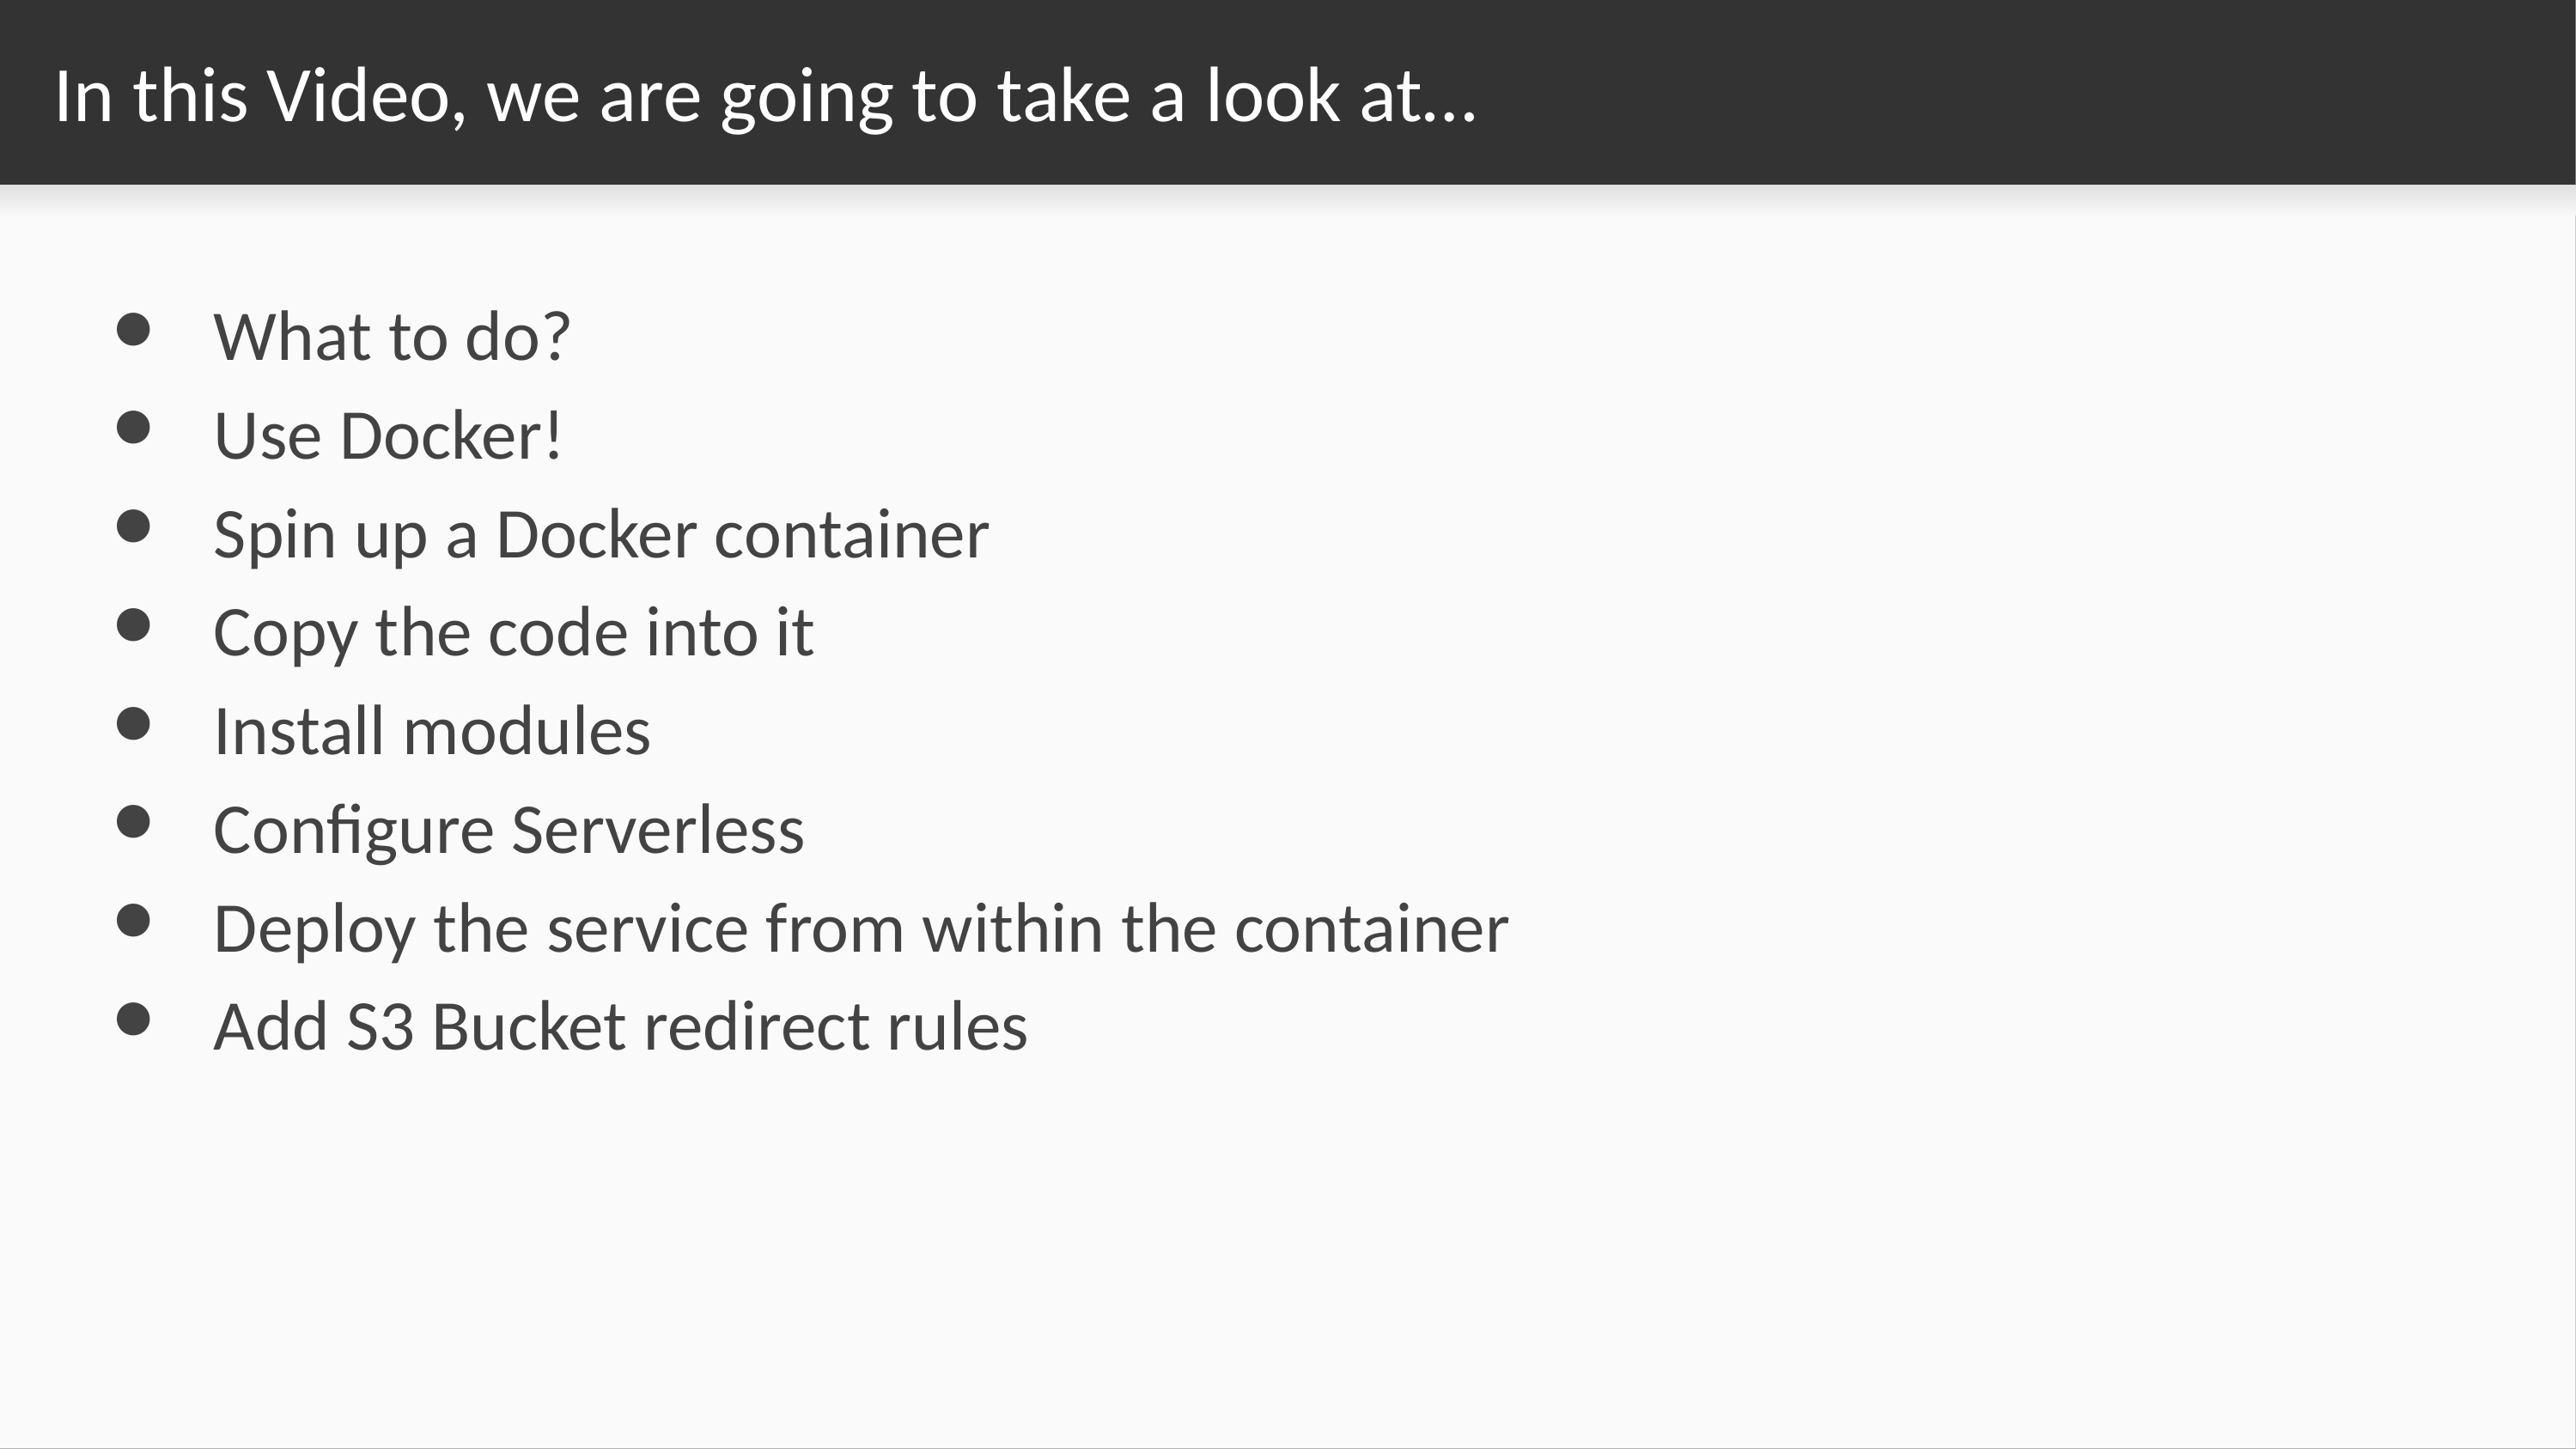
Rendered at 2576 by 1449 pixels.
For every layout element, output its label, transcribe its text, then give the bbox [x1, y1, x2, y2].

list What to do? Use Docker! Spin up a Docker container Copy the code into it Install modules Configure Serverless Deploy the service from within the container Add S3 Bucket redirect rules [59, 250, 2514, 1384]
title In this Video, we are going to take a look at… [27, 4, 2514, 175]
